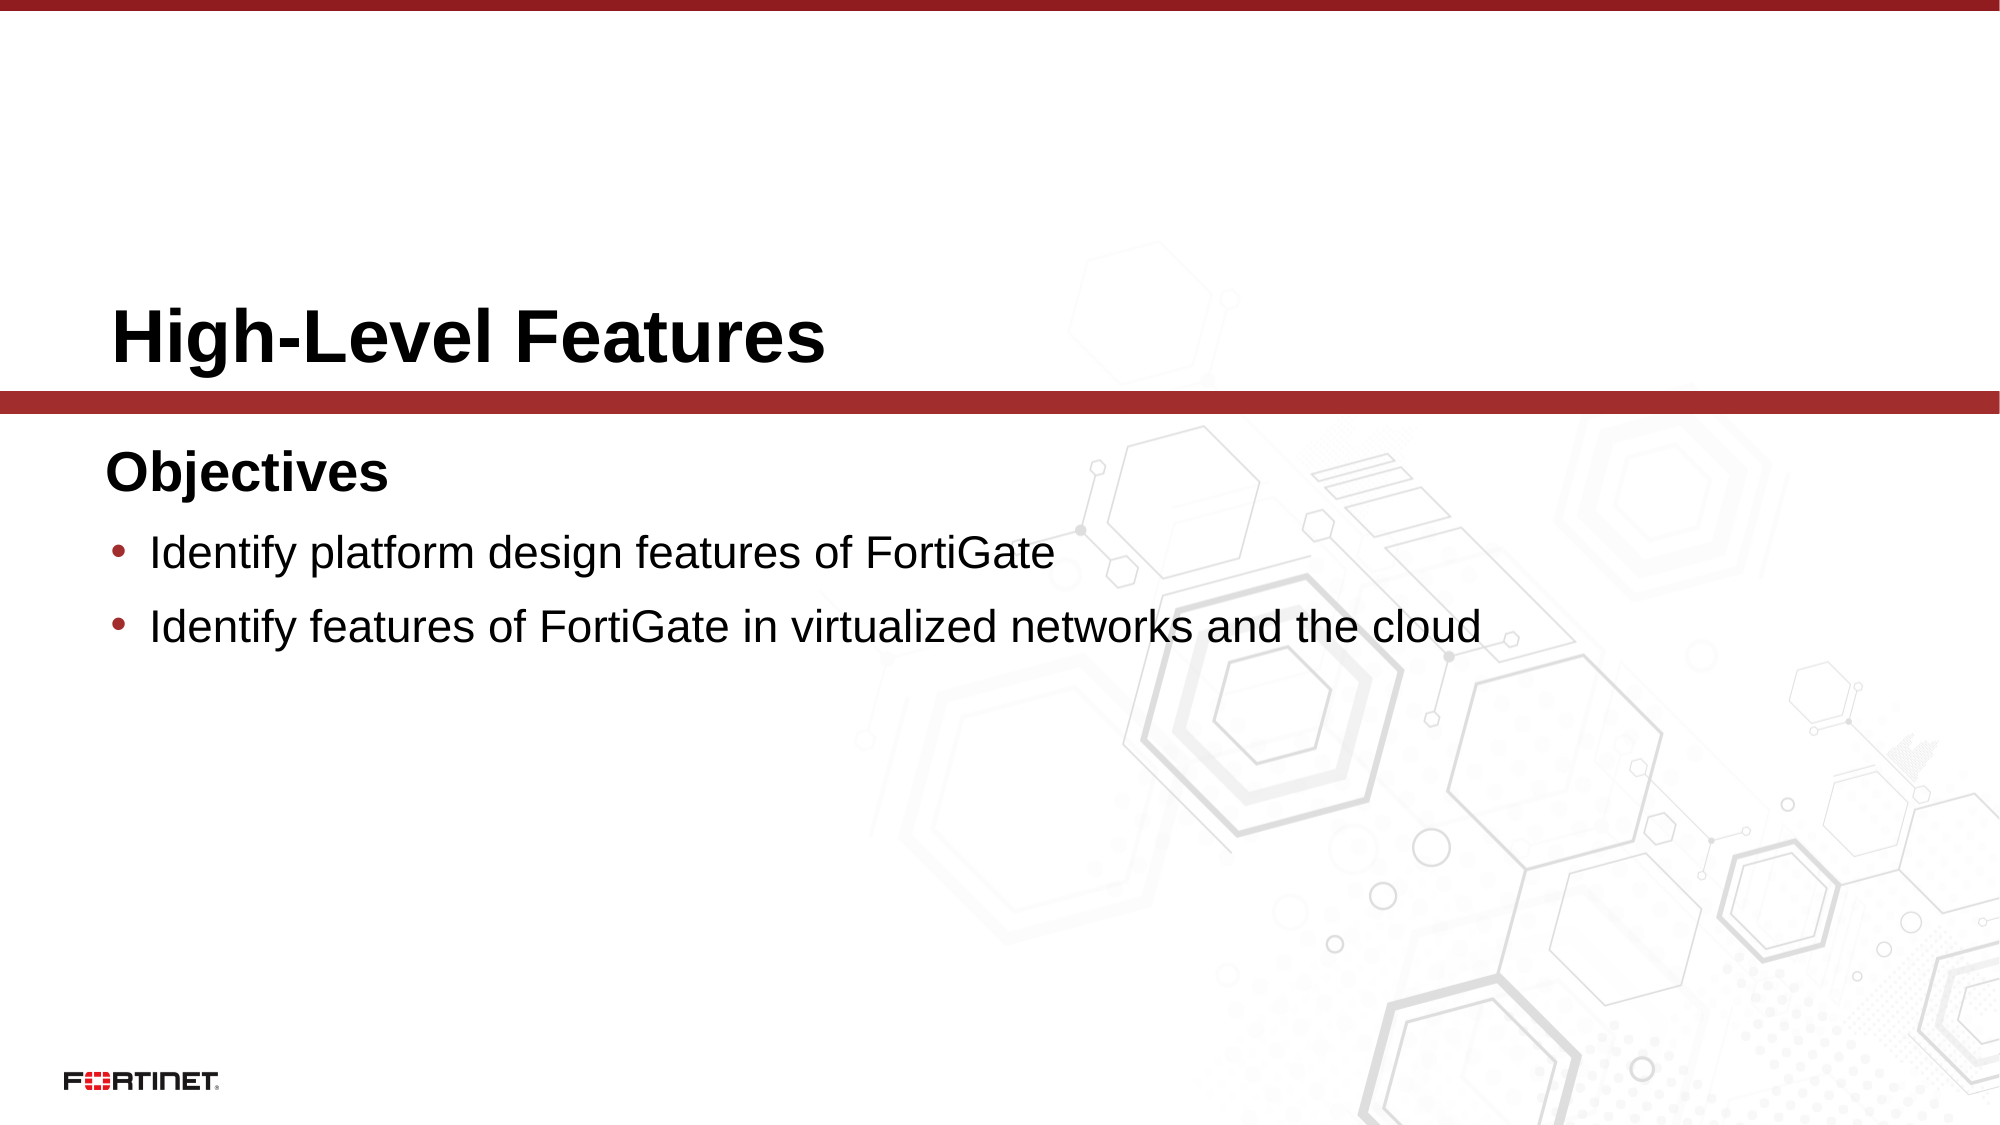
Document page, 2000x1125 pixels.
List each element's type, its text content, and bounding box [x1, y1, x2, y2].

list Identify platform design features of FortiGate Identify features of FortiGate in virtualized networks and the cloud [90, 512, 1891, 1002]
title High-Level Features [91, 260, 1791, 389]
picture [0, 0, 2000, 391]
picture [0, 414, 2000, 1125]
